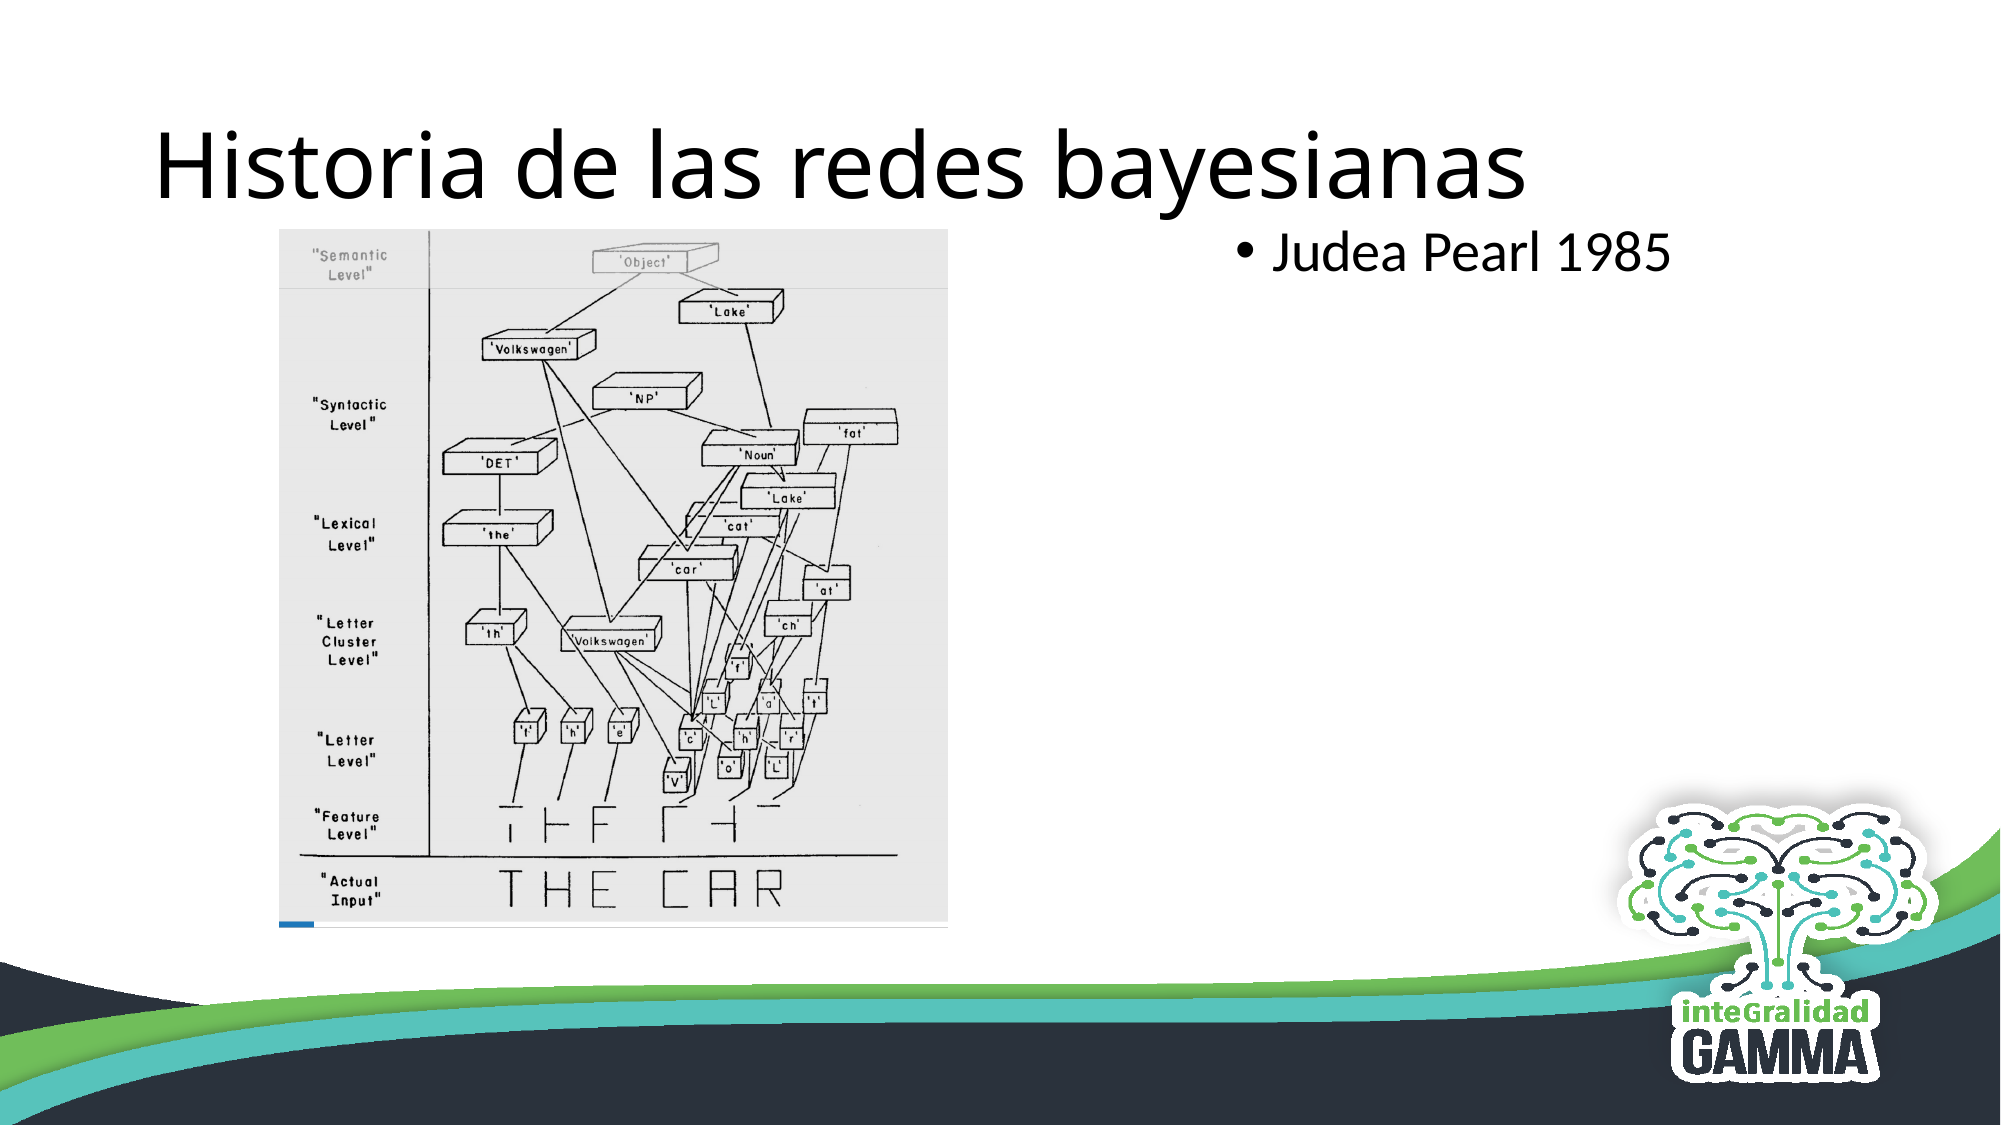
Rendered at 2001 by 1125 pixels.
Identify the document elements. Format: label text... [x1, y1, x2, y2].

title Historia de las redes bayesianas [137, 59, 1863, 278]
picture [0, 0, 2001, 1125]
list Judea Pearl 1985 [1219, 213, 1985, 928]
